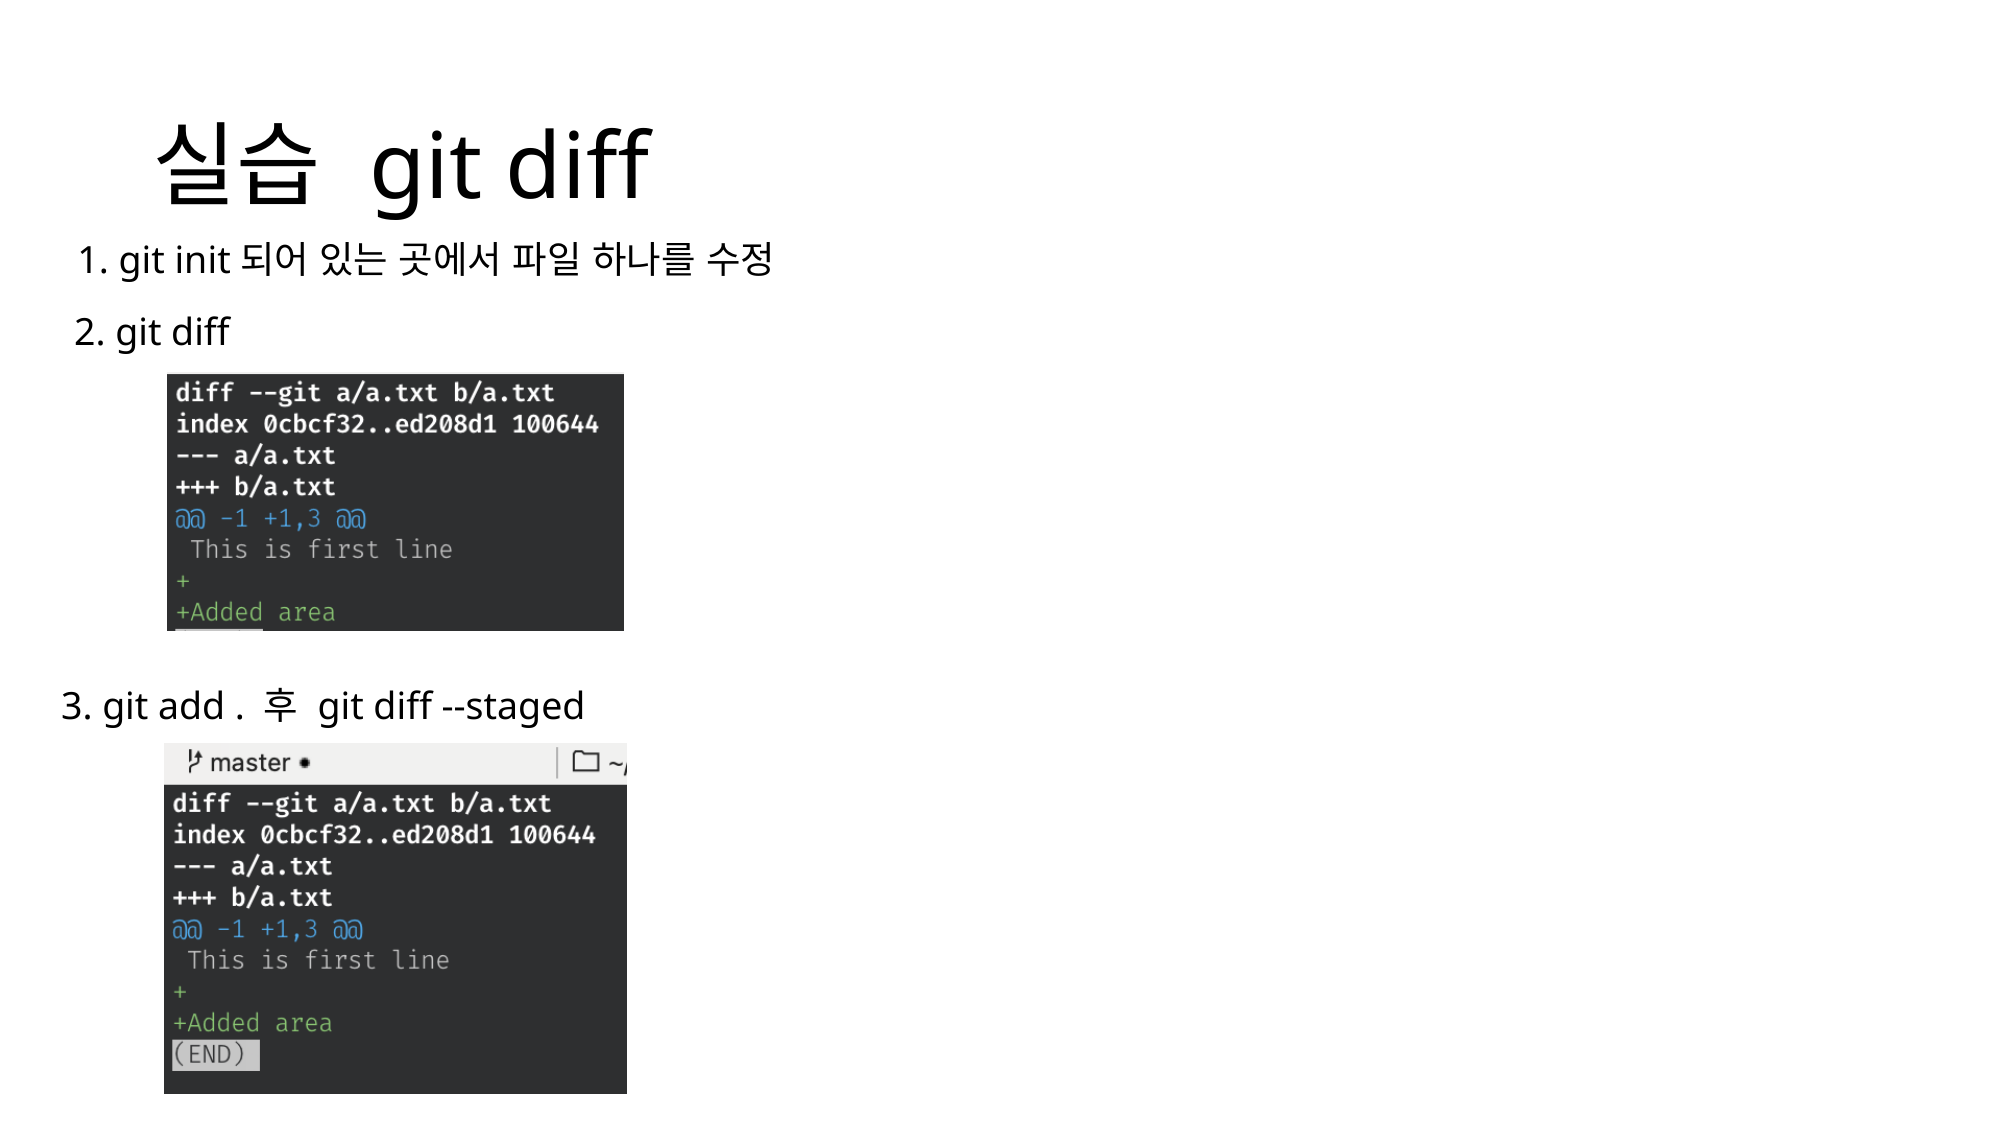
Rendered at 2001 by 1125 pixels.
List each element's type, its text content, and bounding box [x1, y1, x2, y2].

text_box 2. git diff [59, 300, 245, 361]
picture [166, 371, 624, 632]
text_box 1. git init되어 있는 곳에서 파일 하나를 수정 [62, 228, 791, 289]
title 실습 git diff [137, 59, 1863, 278]
text_box 3. git add . 후 git diff --staged [46, 674, 601, 735]
picture [163, 743, 627, 1095]
